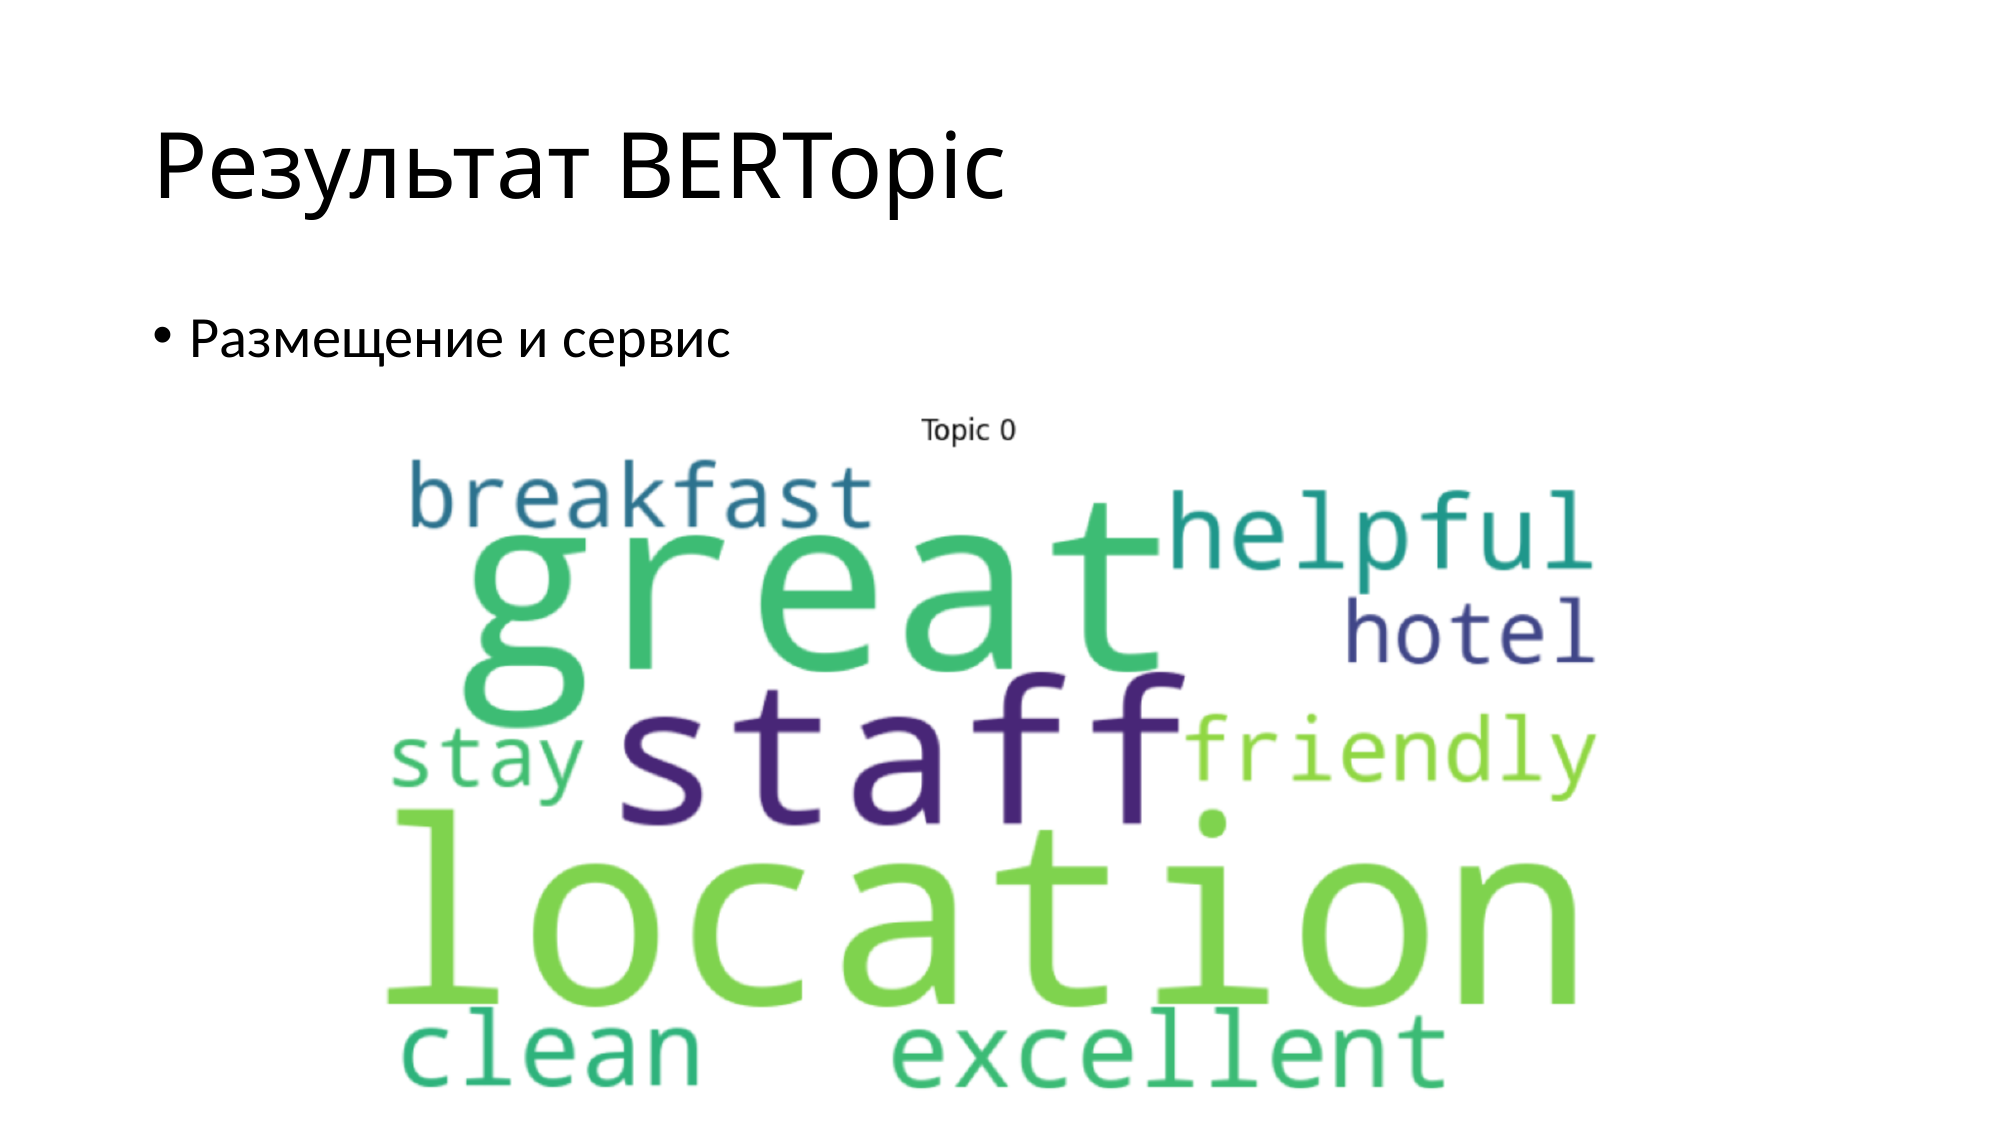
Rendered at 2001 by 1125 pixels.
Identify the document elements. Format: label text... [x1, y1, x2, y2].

text_box Размещение и сервис [137, 299, 1863, 1014]
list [361, 401, 1639, 1116]
title Результат BERTopic [137, 59, 1863, 278]
